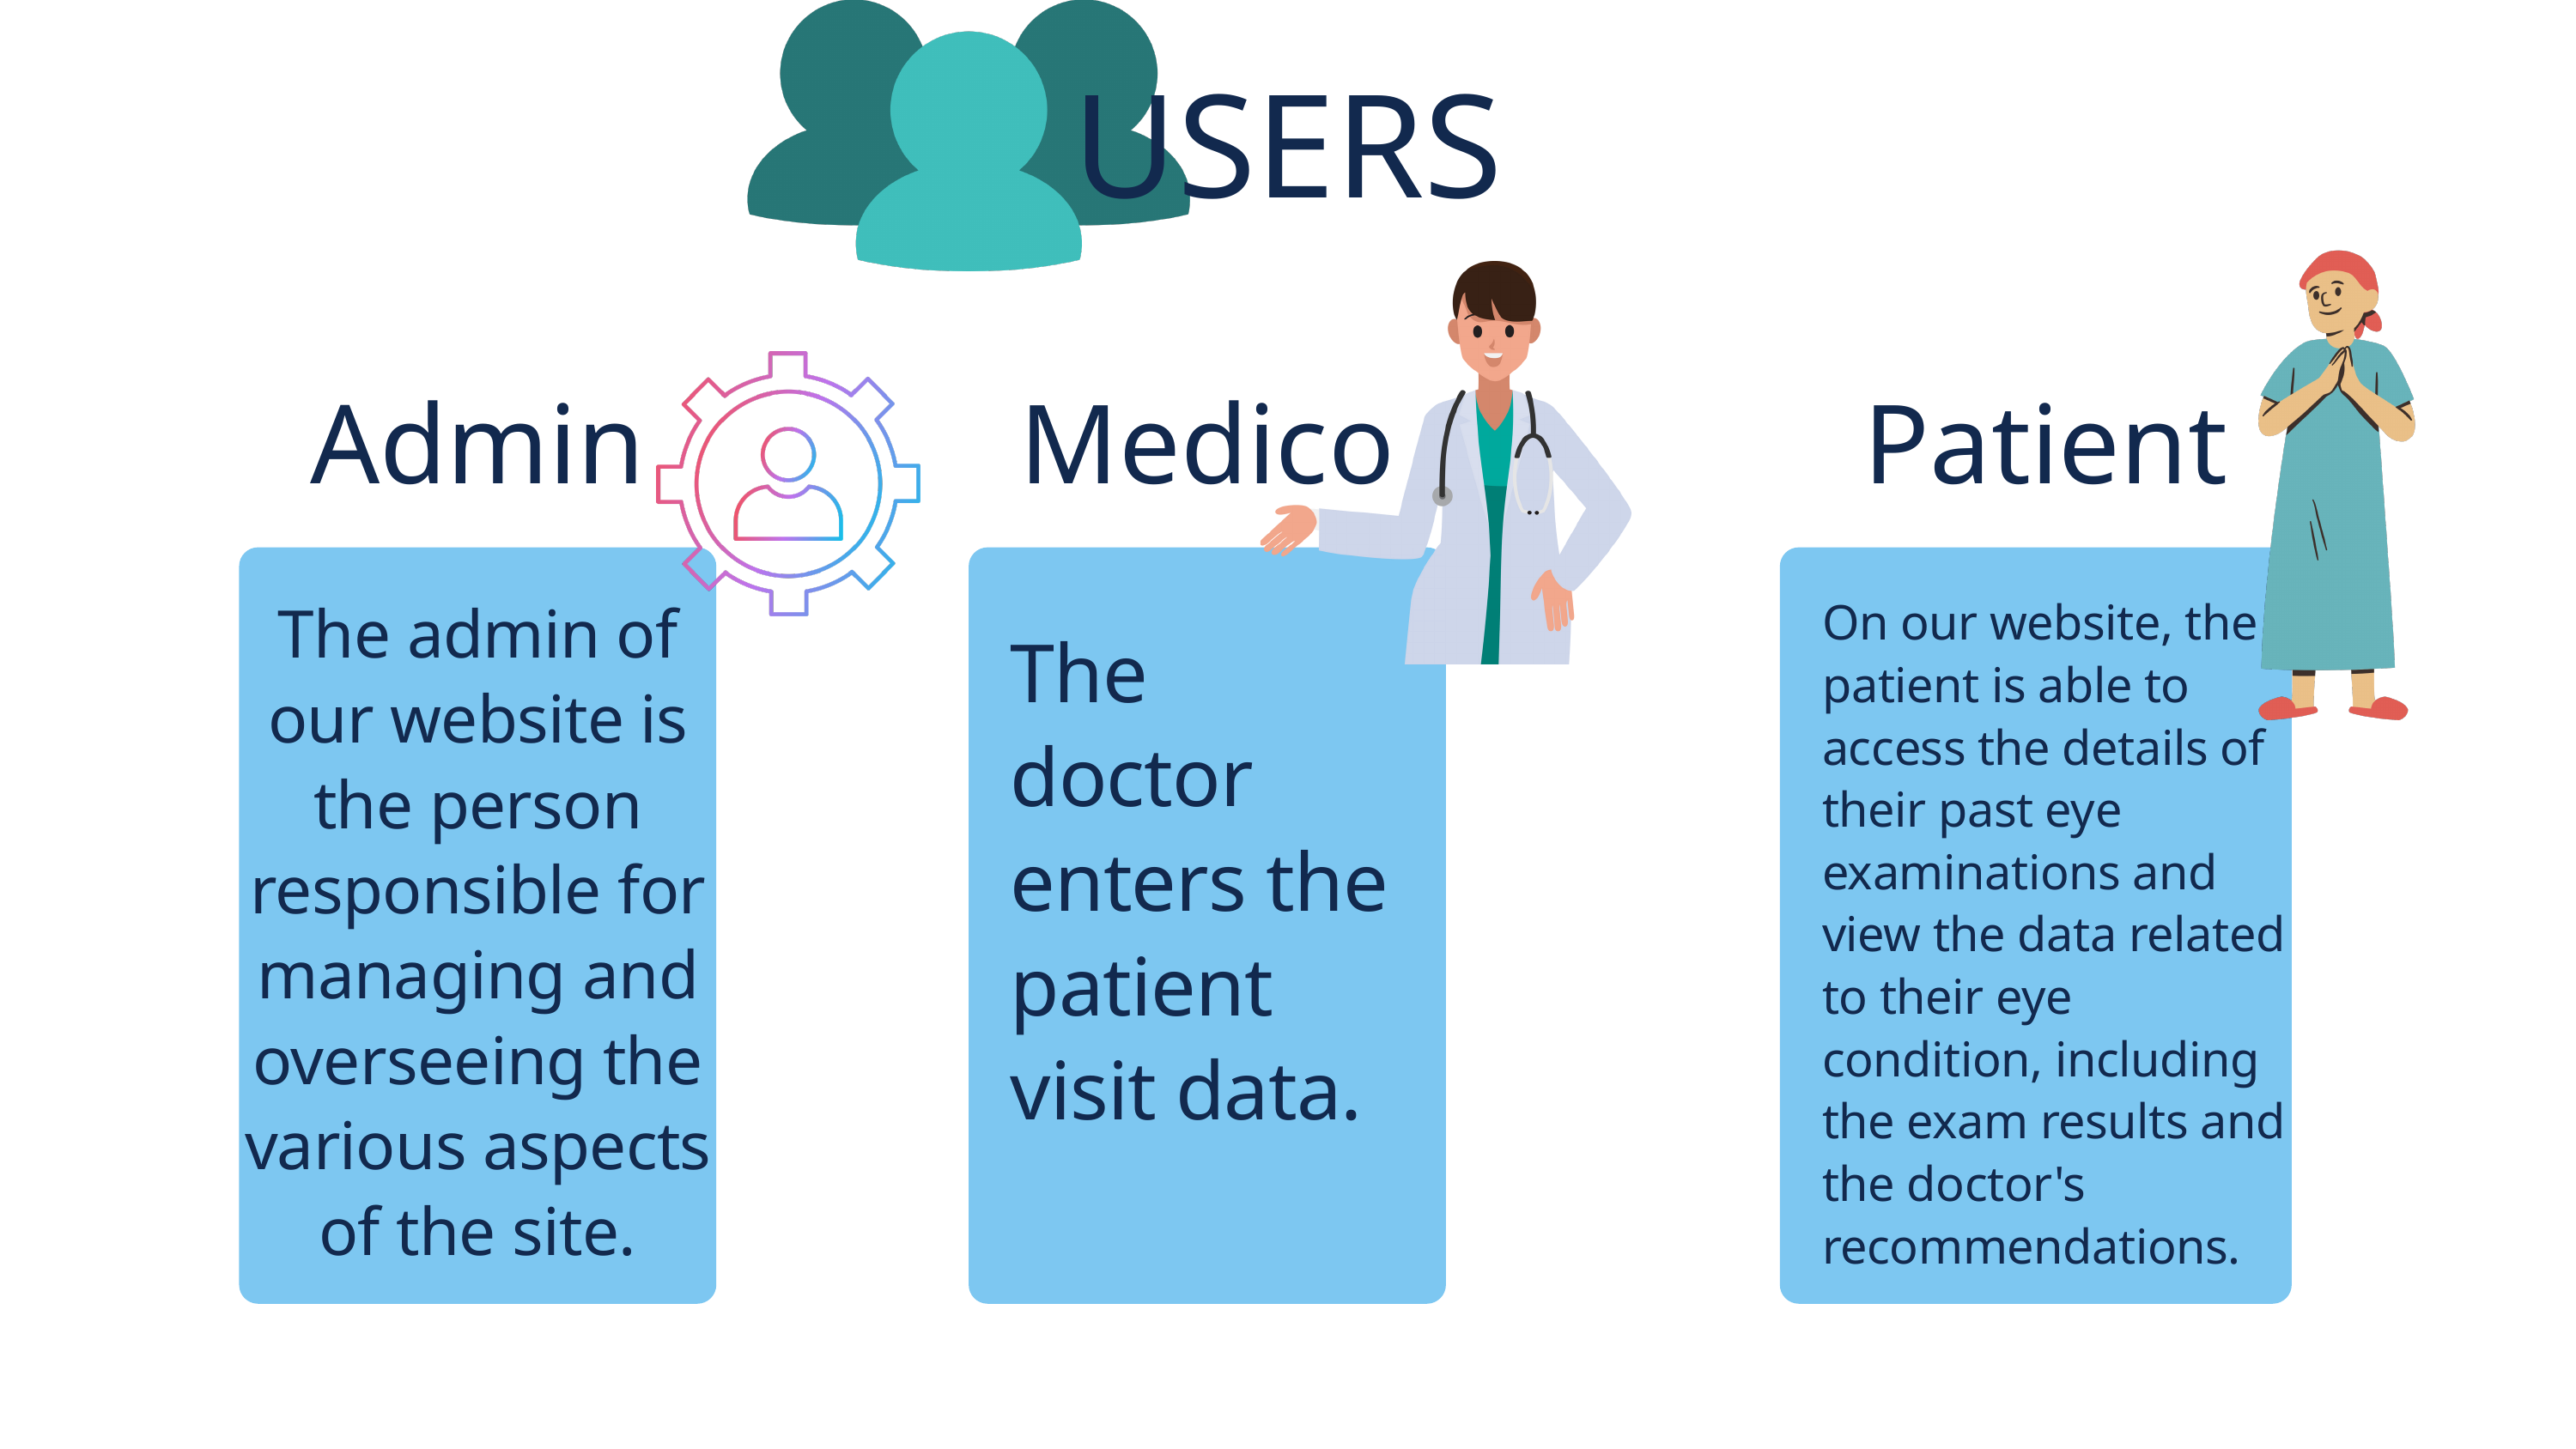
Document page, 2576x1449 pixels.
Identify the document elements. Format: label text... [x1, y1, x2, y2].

text_box [2256, 247, 2416, 720]
text_box USERS [522, 54, 2053, 227]
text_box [239, 547, 717, 1304]
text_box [968, 547, 1447, 1304]
text_box [747, 0, 1190, 54]
text_box [747, 227, 1190, 271]
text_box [1779, 547, 2293, 1304]
text_box Admin [299, 352, 656, 506]
text_box Medico [1010, 352, 1405, 506]
text_box [656, 351, 920, 616]
text_box [1260, 261, 1631, 664]
text_box Patient [1835, 353, 2257, 506]
